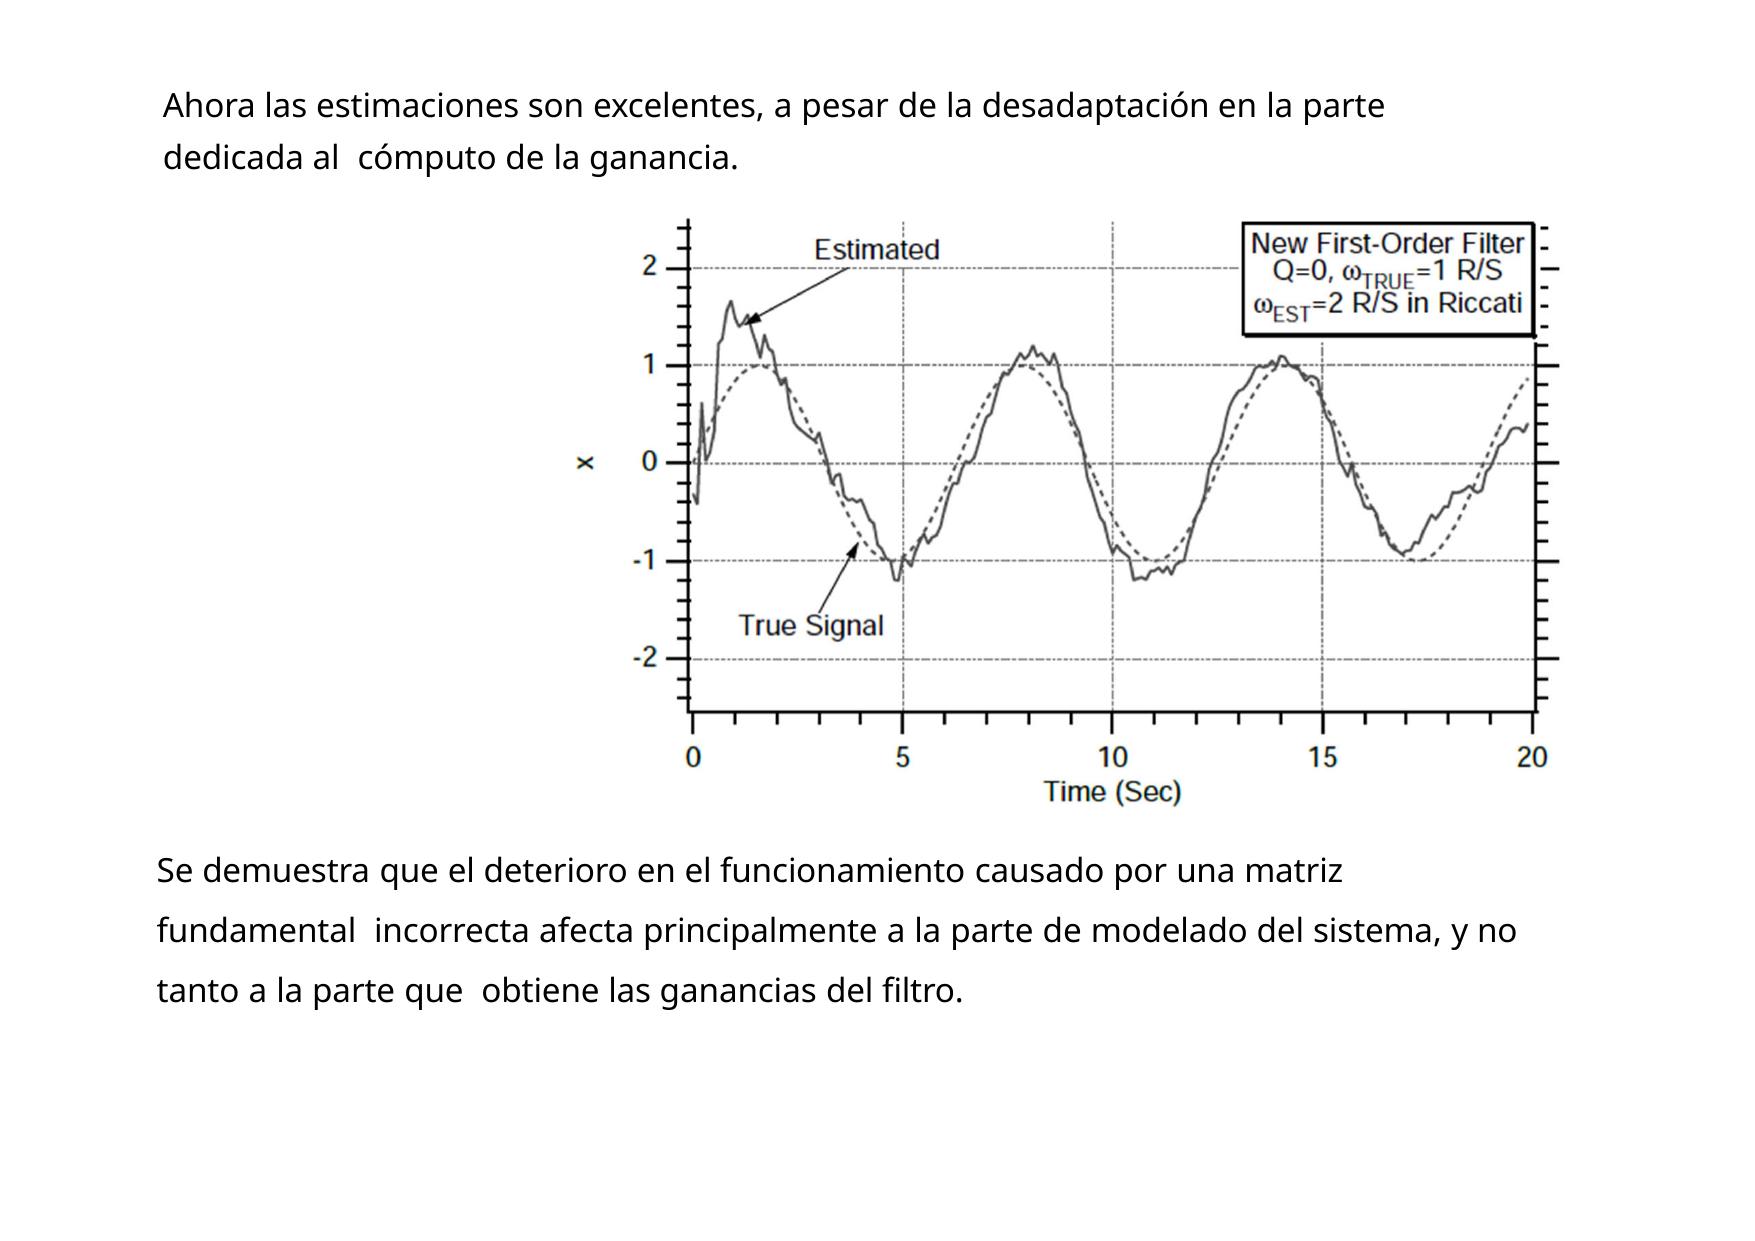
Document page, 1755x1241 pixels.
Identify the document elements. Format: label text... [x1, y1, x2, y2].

picture [554, 209, 1584, 818]
text_box Ahora las estimaciones son excelentes, a pesar de la desadaptación en la parte dedicada al cómputo de la ganancia. [160, 69, 1525, 177]
text_box Se demuestra que el deterioro en el funcionamiento causado por una matriz fundamental incorrecta afecta principalmente a la parte de modelado del sistema, y no tanto a la parte que obtiene las ganancias del filtro. [154, 827, 1538, 1010]
